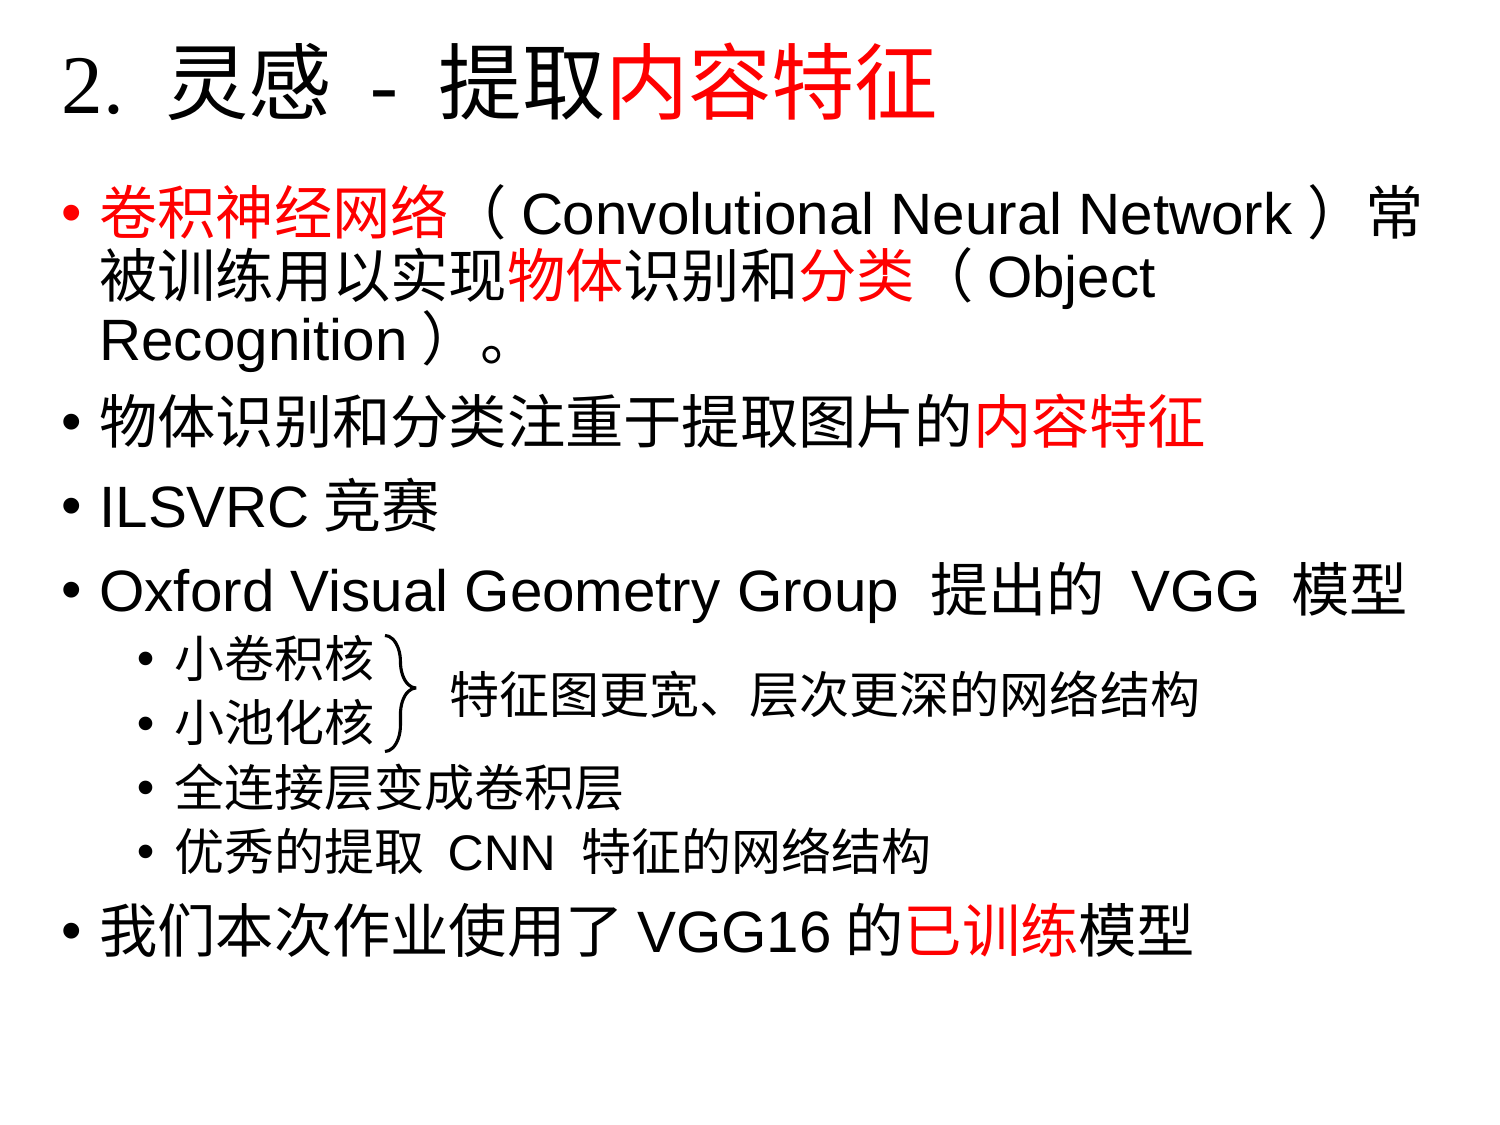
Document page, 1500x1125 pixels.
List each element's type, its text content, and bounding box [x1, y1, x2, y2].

text_box [384, 634, 417, 752]
list 卷积神经网络（Convolutional Neural Network）常被训练用以实现物体识别和分类（Object Recognition）。 物体识别和分类注重于提取图片的内容特征 ILSVRC竞赛 Oxford Visual Geometry Group 提出的 VGG 模型 小卷积核 小池化核 全连接层变成卷积层 优秀的提取 CNN 特征的网络结构 我们本次作业使用了VGG16的已训练模型 [46, 176, 1450, 1093]
text_box 特征图更宽、层次更深的网络结构 [435, 655, 1268, 731]
title 2. 灵感 - 提取内容特征 [46, 32, 1450, 140]
